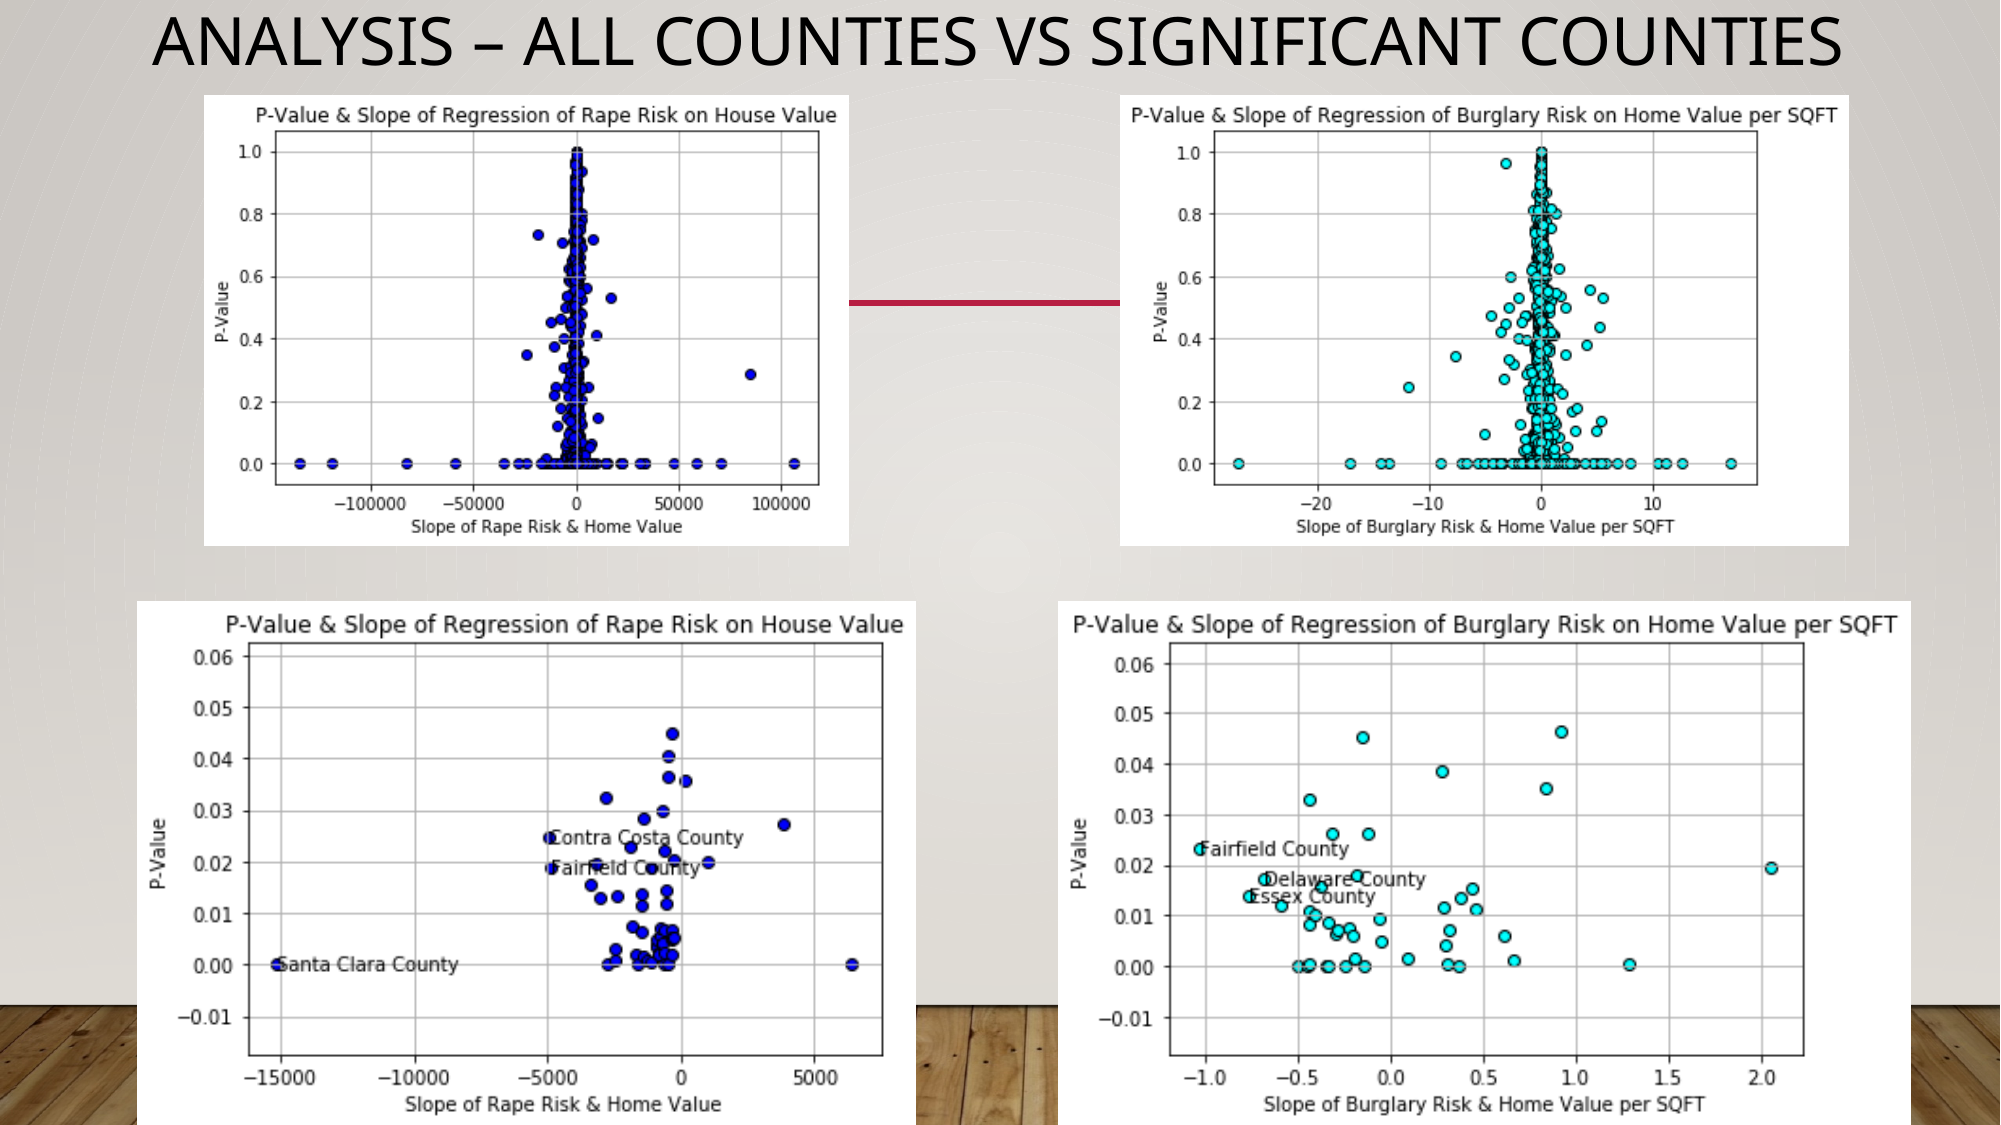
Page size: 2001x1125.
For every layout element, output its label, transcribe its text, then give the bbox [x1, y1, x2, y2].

picture [0, 601, 2000, 1125]
title Analysis – All Counties vs Significant Counties [137, 0, 1863, 218]
picture [1120, 95, 1850, 546]
picture [204, 95, 849, 546]
